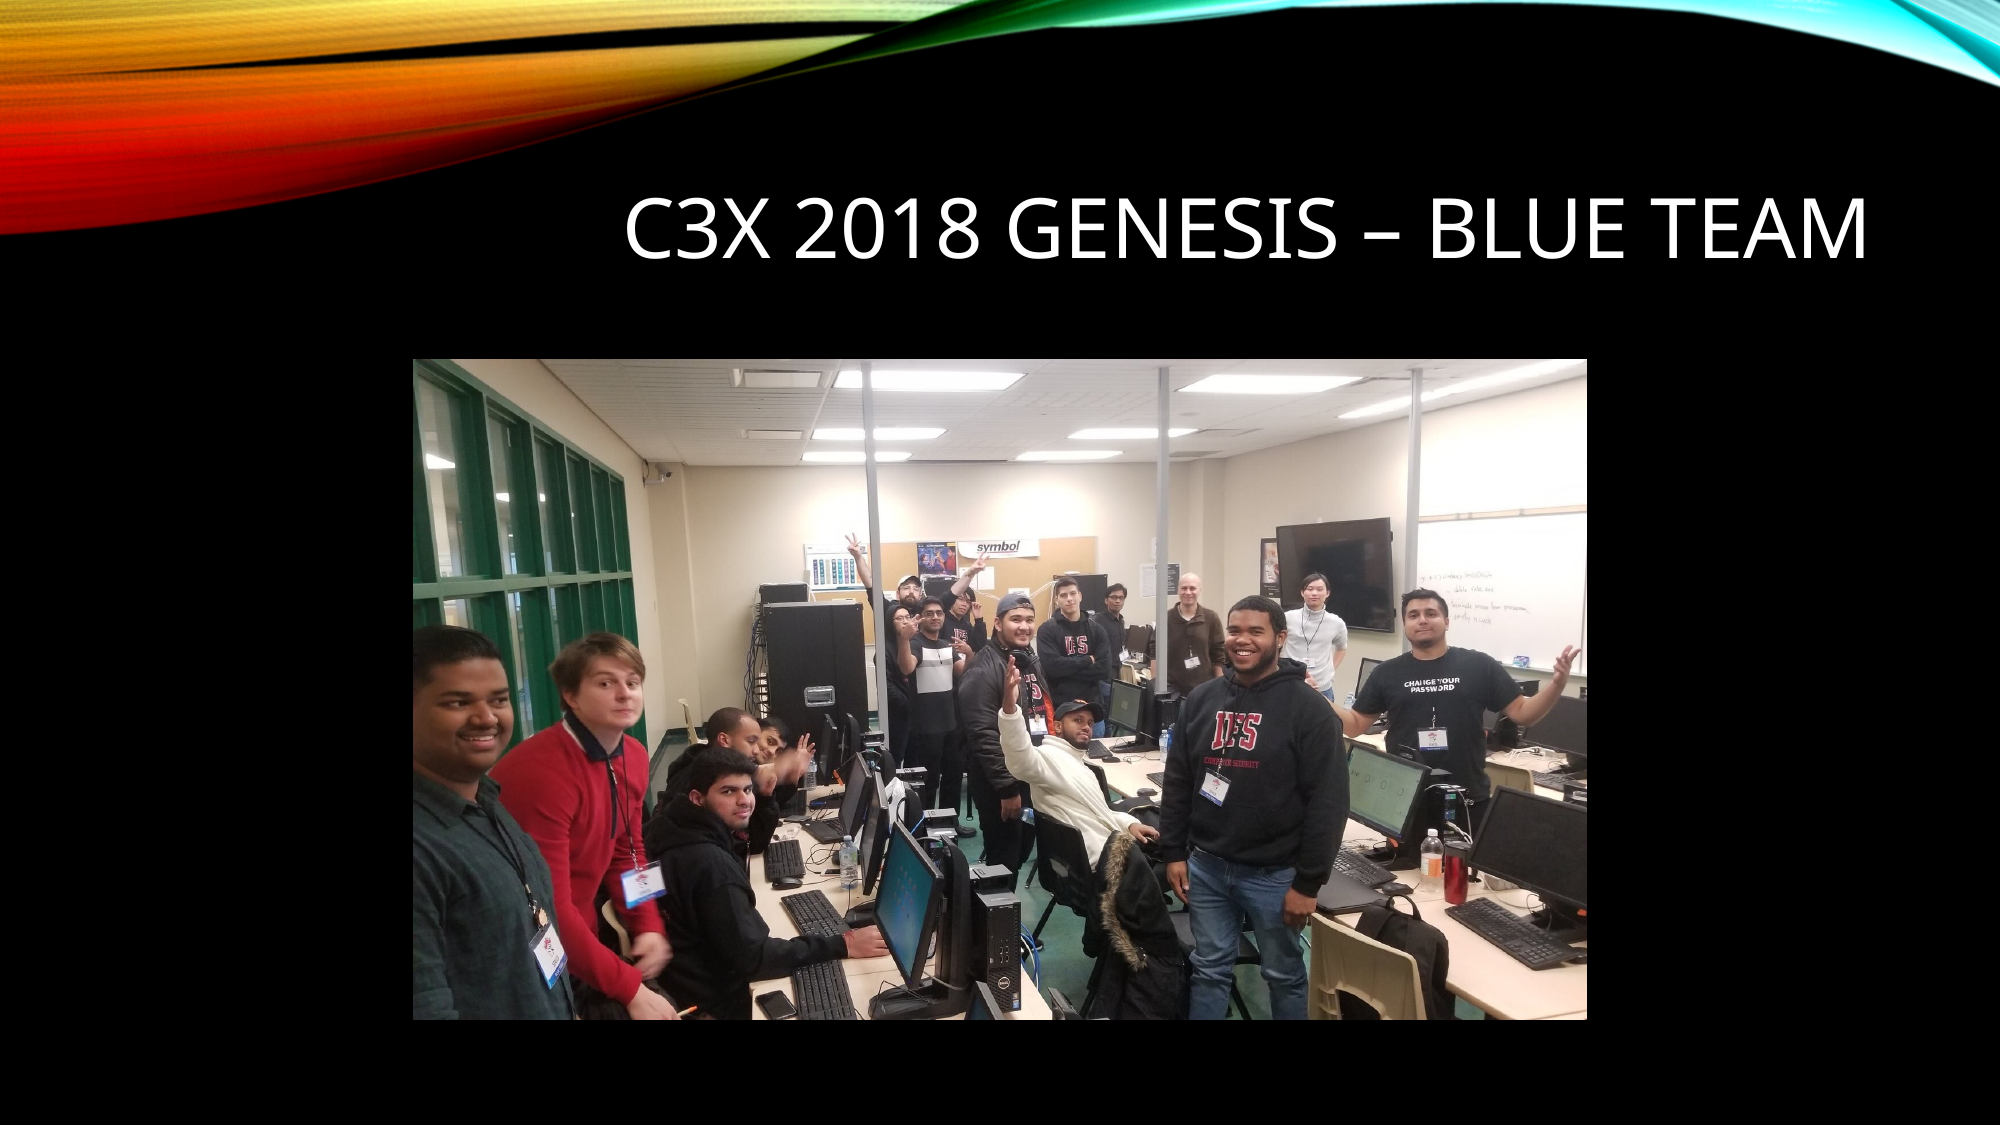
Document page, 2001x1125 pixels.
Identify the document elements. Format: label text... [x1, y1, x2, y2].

title C3X 2018 Genesis – Blue Team [474, 125, 1888, 338]
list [412, 359, 1588, 1021]
picture [0, 0, 2000, 237]
